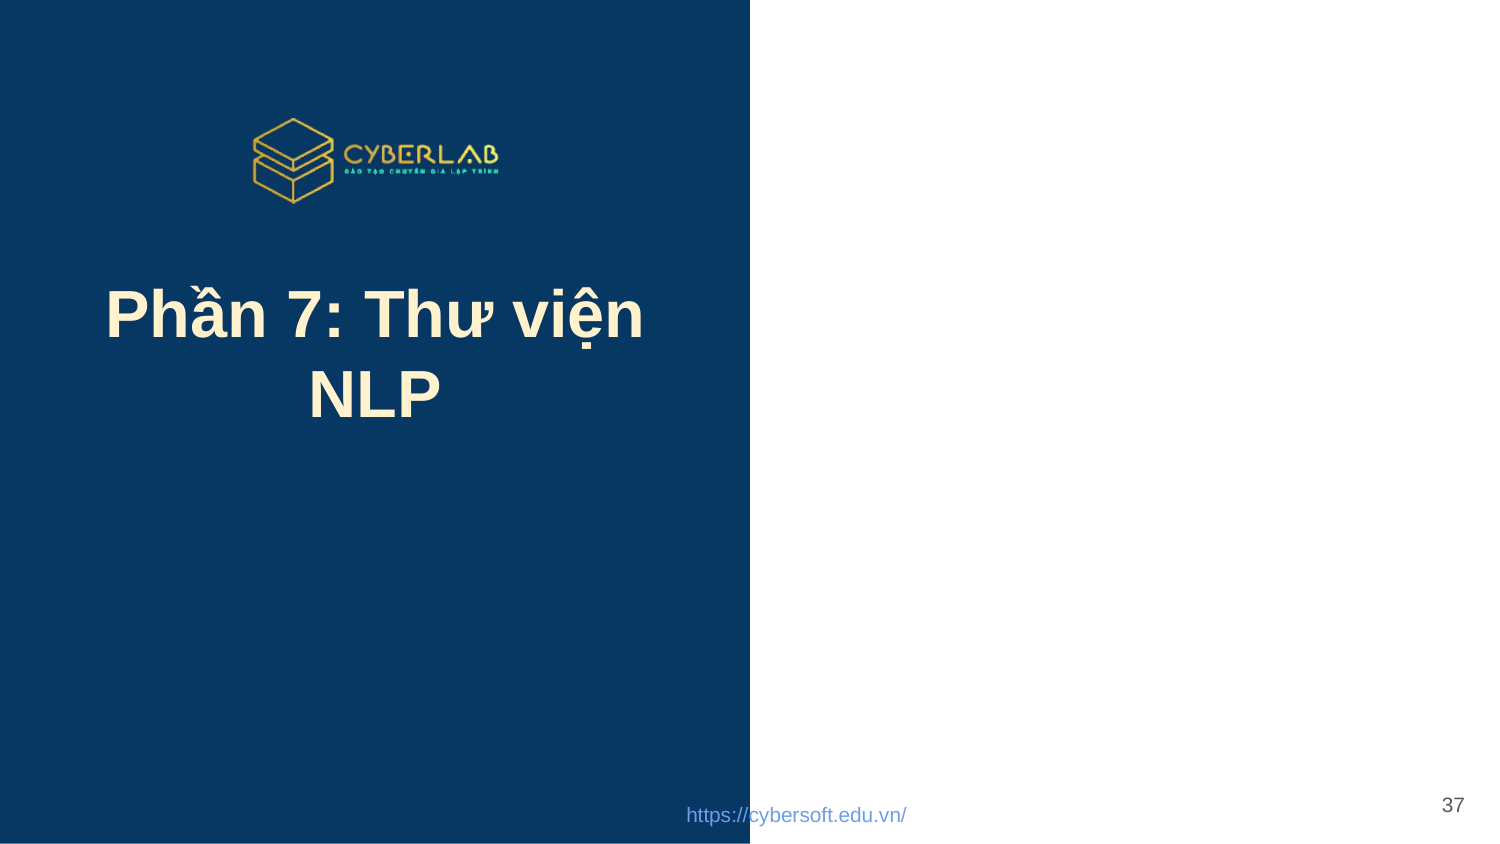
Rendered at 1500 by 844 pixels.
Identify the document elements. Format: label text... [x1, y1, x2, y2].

slide_number 37 [1389, 782, 1480, 830]
picture [239, 118, 511, 202]
title Phần 7: Thư viện NLP [43, 202, 708, 446]
